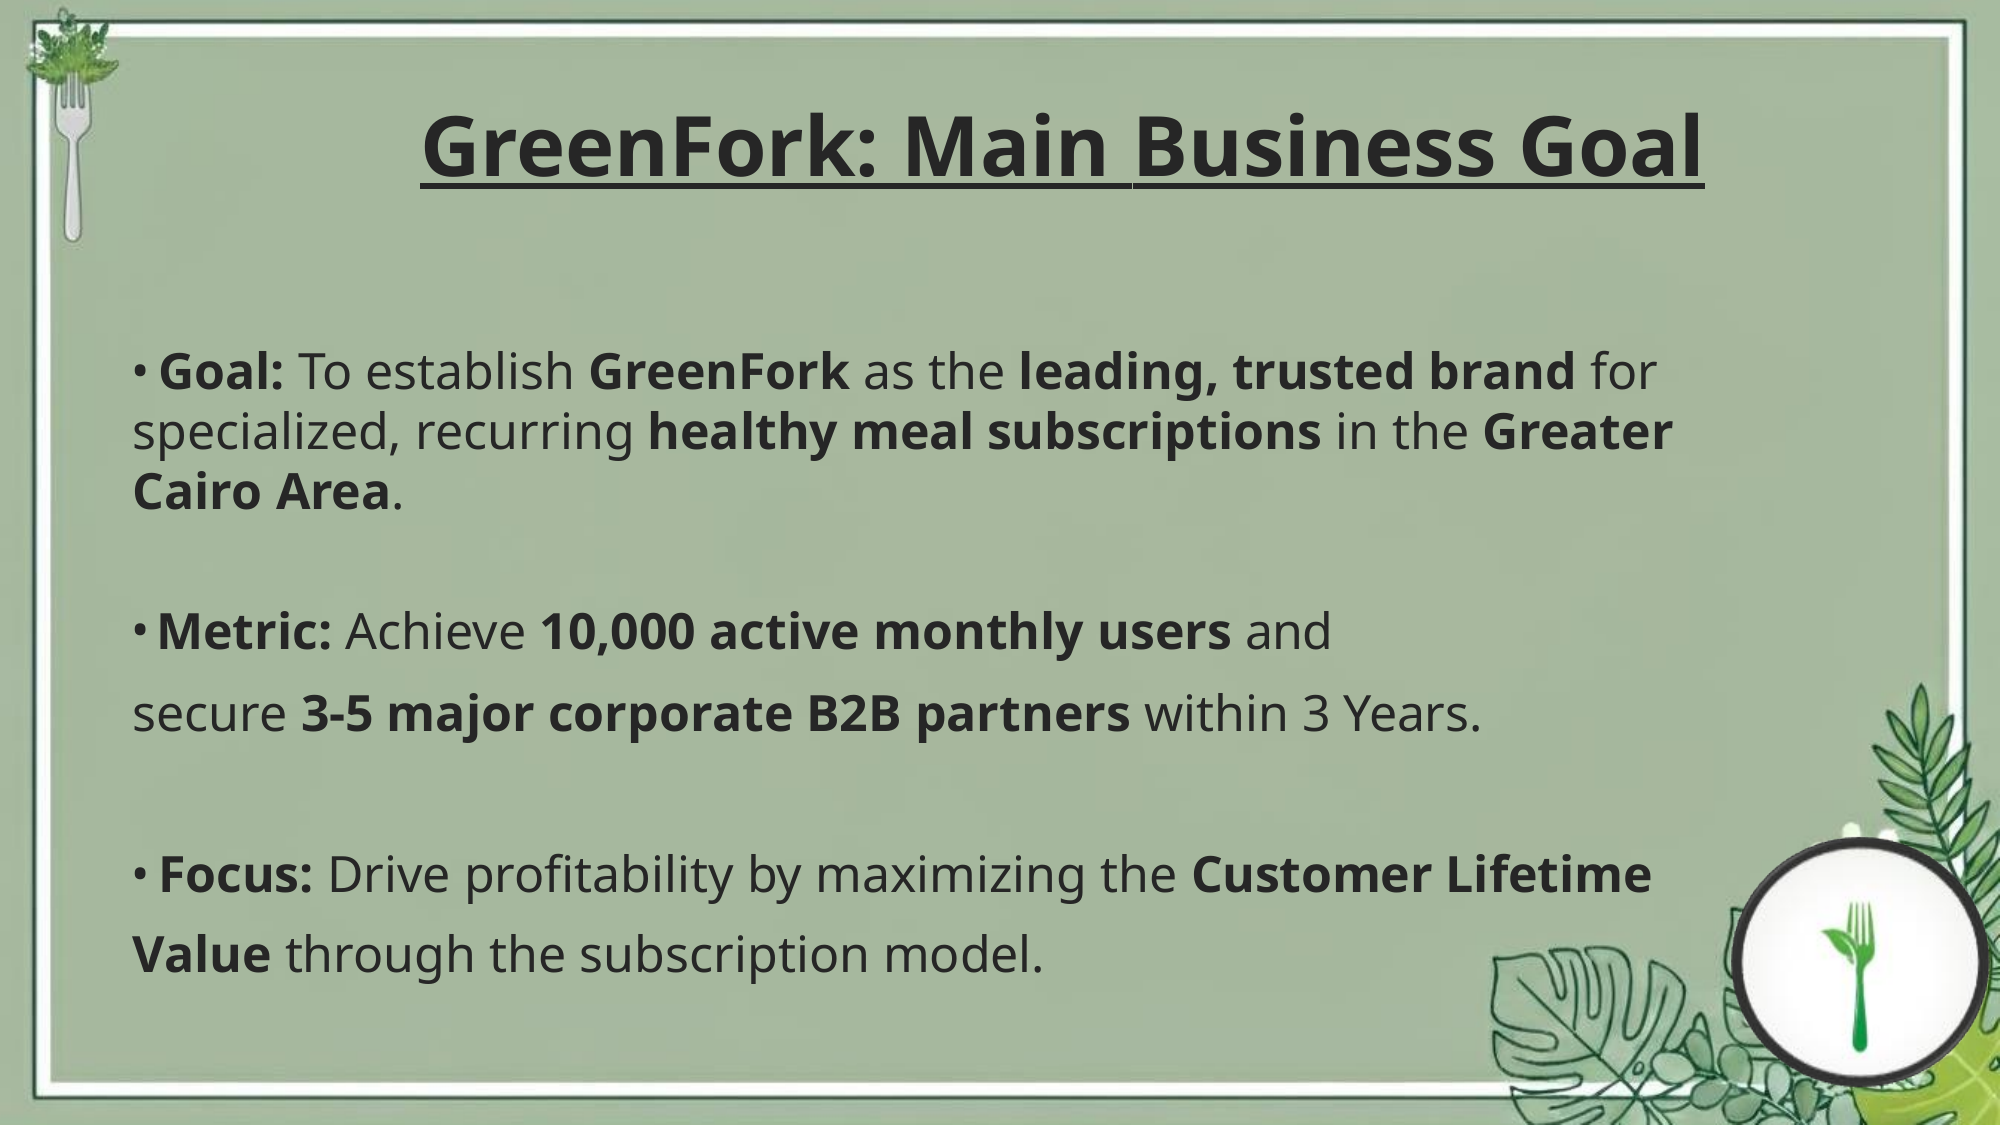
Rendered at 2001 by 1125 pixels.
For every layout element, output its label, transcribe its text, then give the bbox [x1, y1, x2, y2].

picture [0, 0, 2000, 1125]
title GreenFork: Main Business Goal [130, 12, 1804, 282]
text_box Goal: To establish GreenFork as the leading, trusted brand for specialized, recurring healthy meal subscriptions in the Greater Cairo Area. Metric: Achieve 10,000 active monthly users and secure 3-5 major corporate B2B partners within 3 Years. Focus: Drive profitability by maximizing the Customer Lifetime Value through the subscription model. [130, 337, 1839, 983]
